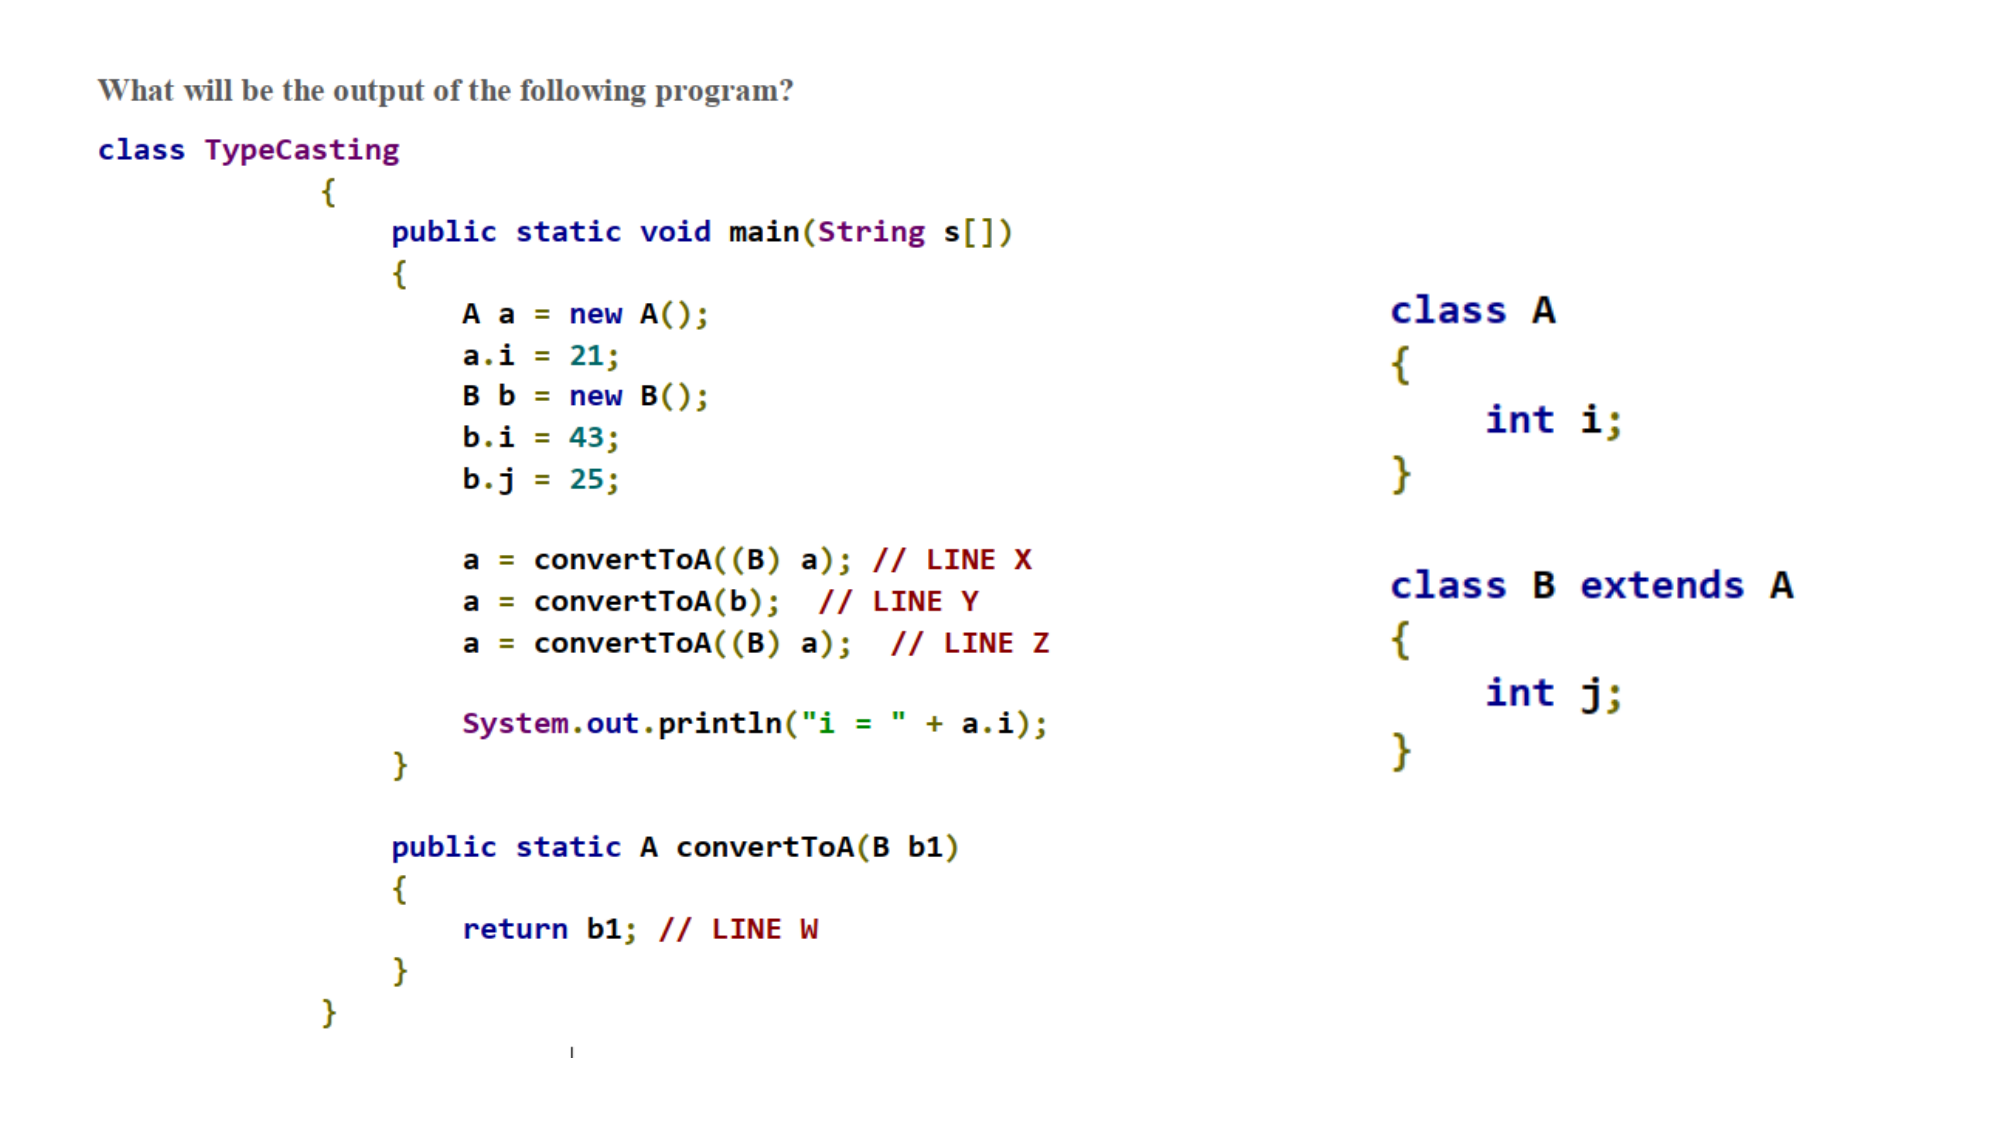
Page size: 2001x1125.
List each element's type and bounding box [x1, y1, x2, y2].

picture [27, 67, 1887, 1058]
